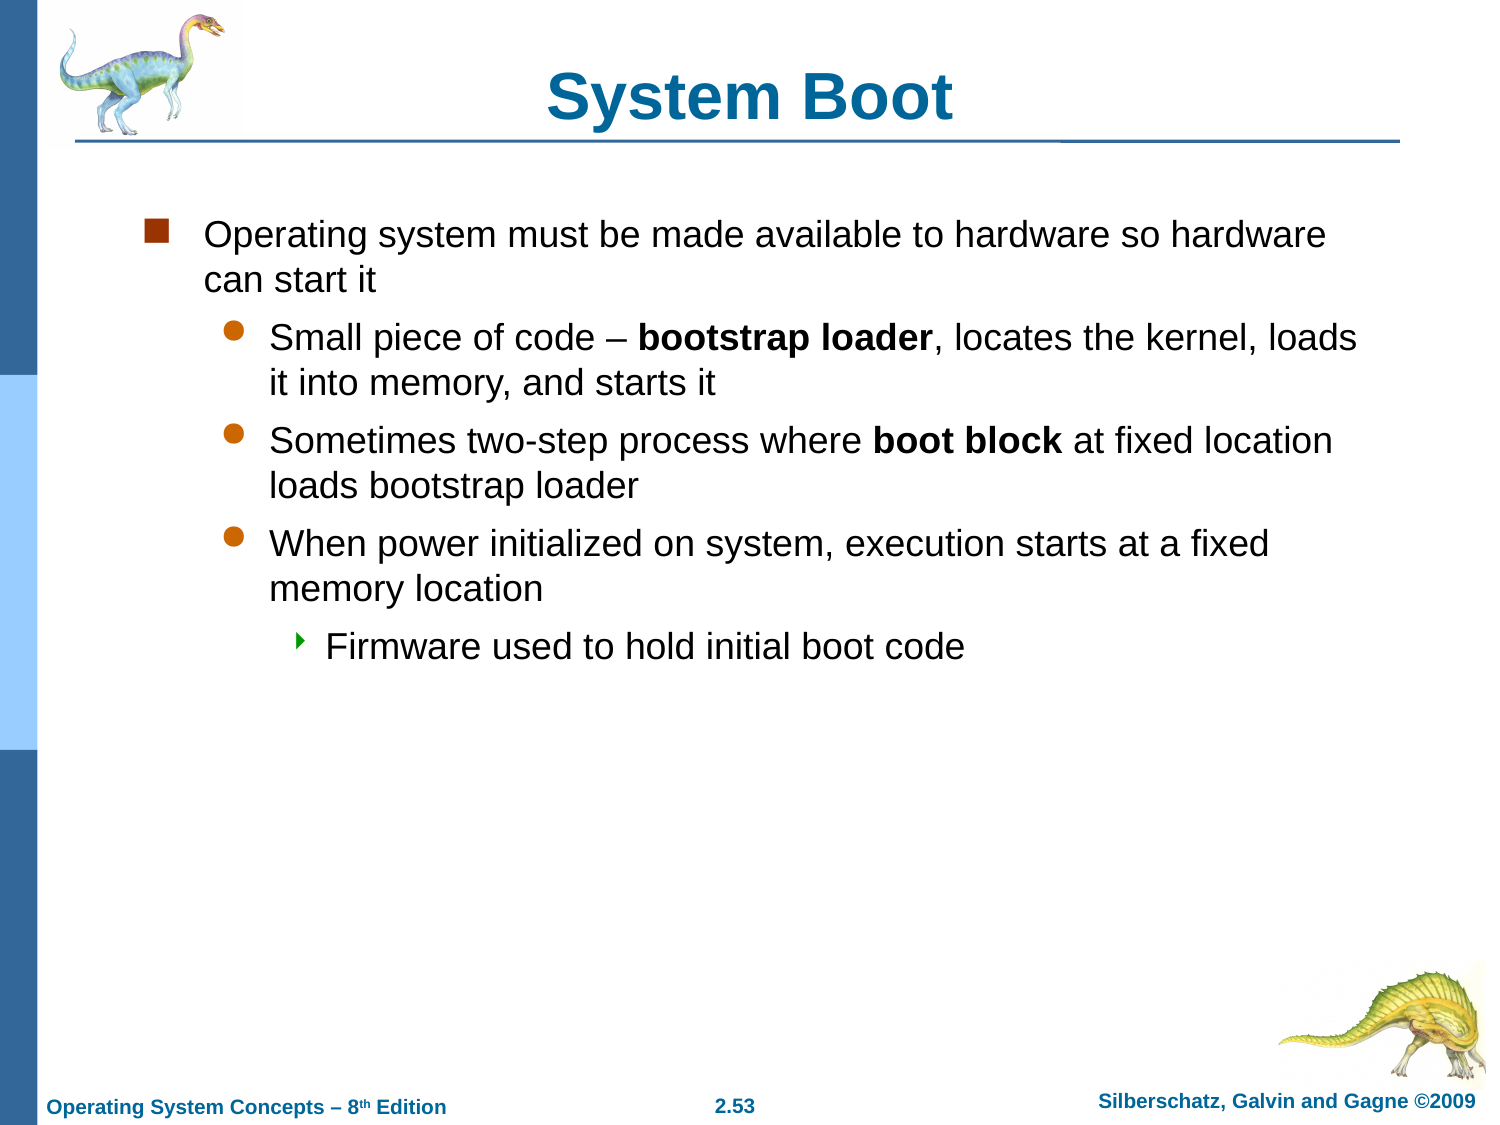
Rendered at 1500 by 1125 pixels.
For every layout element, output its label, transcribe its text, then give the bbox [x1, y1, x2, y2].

picture [46, 0, 243, 149]
picture [1275, 959, 1486, 1090]
list Operating system must be made available to hardware so hardware can start it Small piece of code – bootstrap loader, locates the kernel, loads it into memory, and starts it Sometimes two-step process where boot block at fixed location loads bootstrap loader When power initialized on system, execution starts at a fixed memory location Firmware used to hold initial boot code [132, 202, 1374, 946]
title System Boot [74, 45, 1426, 141]
